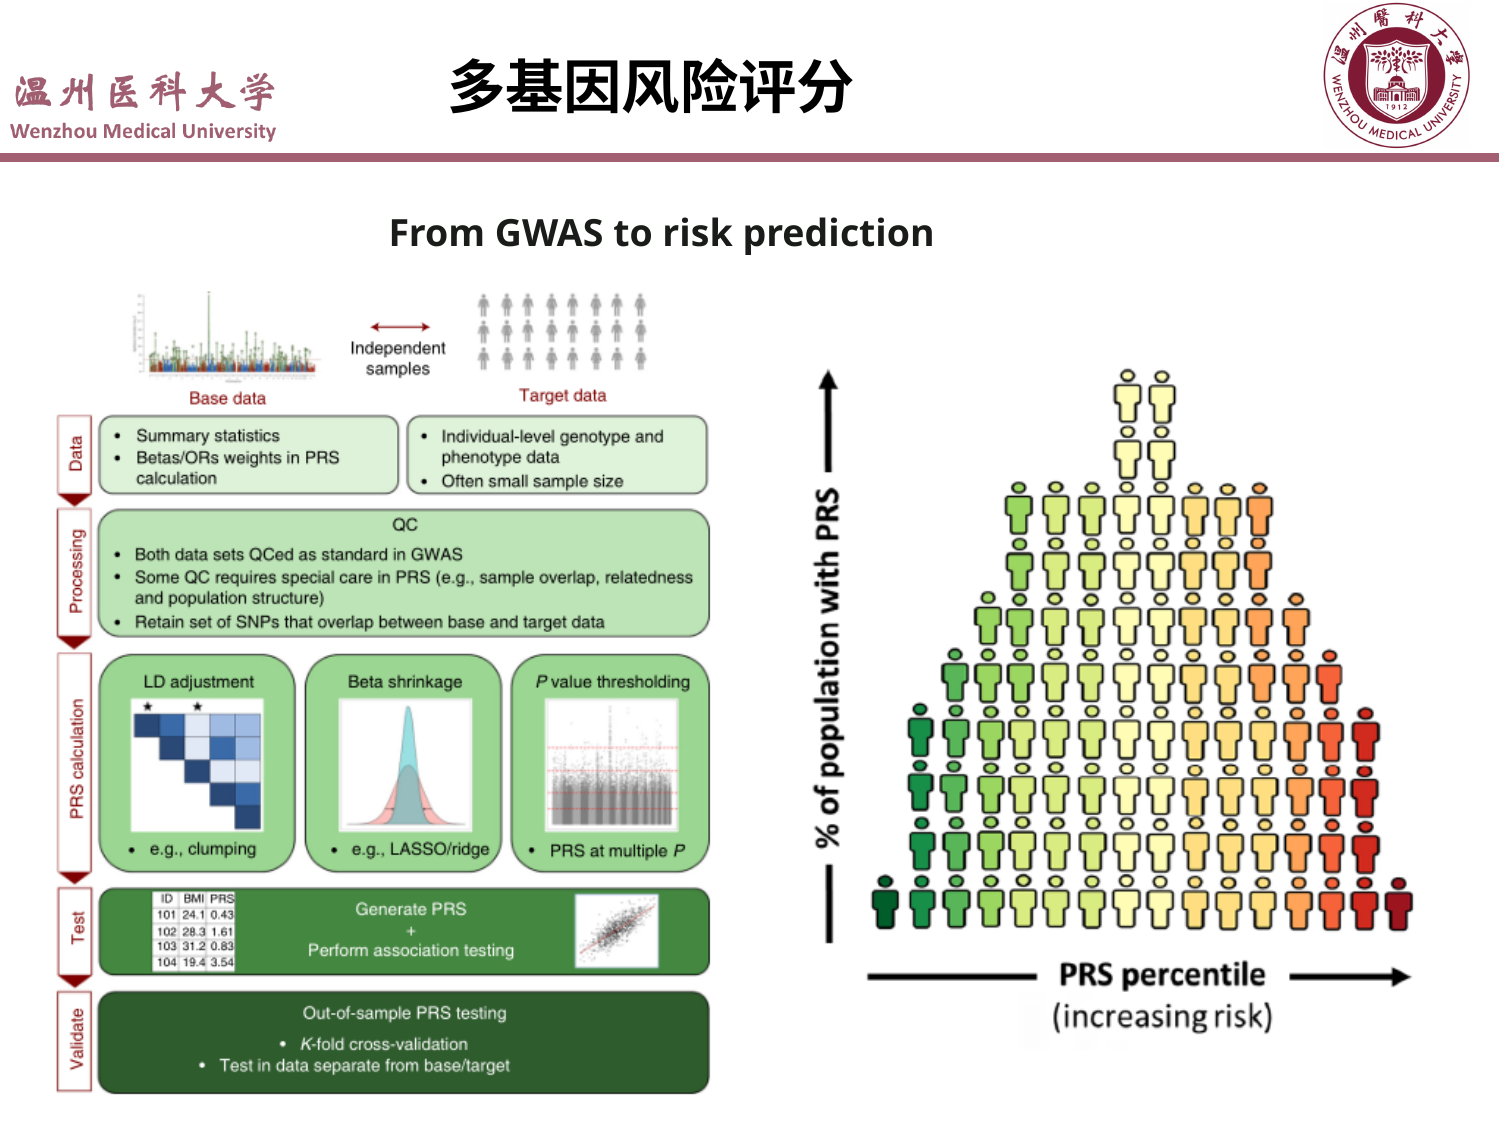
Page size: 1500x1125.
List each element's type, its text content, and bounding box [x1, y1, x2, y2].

text_box From GWAS to risk prediction [373, 201, 1127, 262]
picture [32, 277, 716, 1103]
picture [784, 316, 1435, 1103]
picture [1323, 2, 1471, 149]
picture [0, 49, 288, 157]
text_box 多基因风险评分 [432, 42, 1185, 128]
